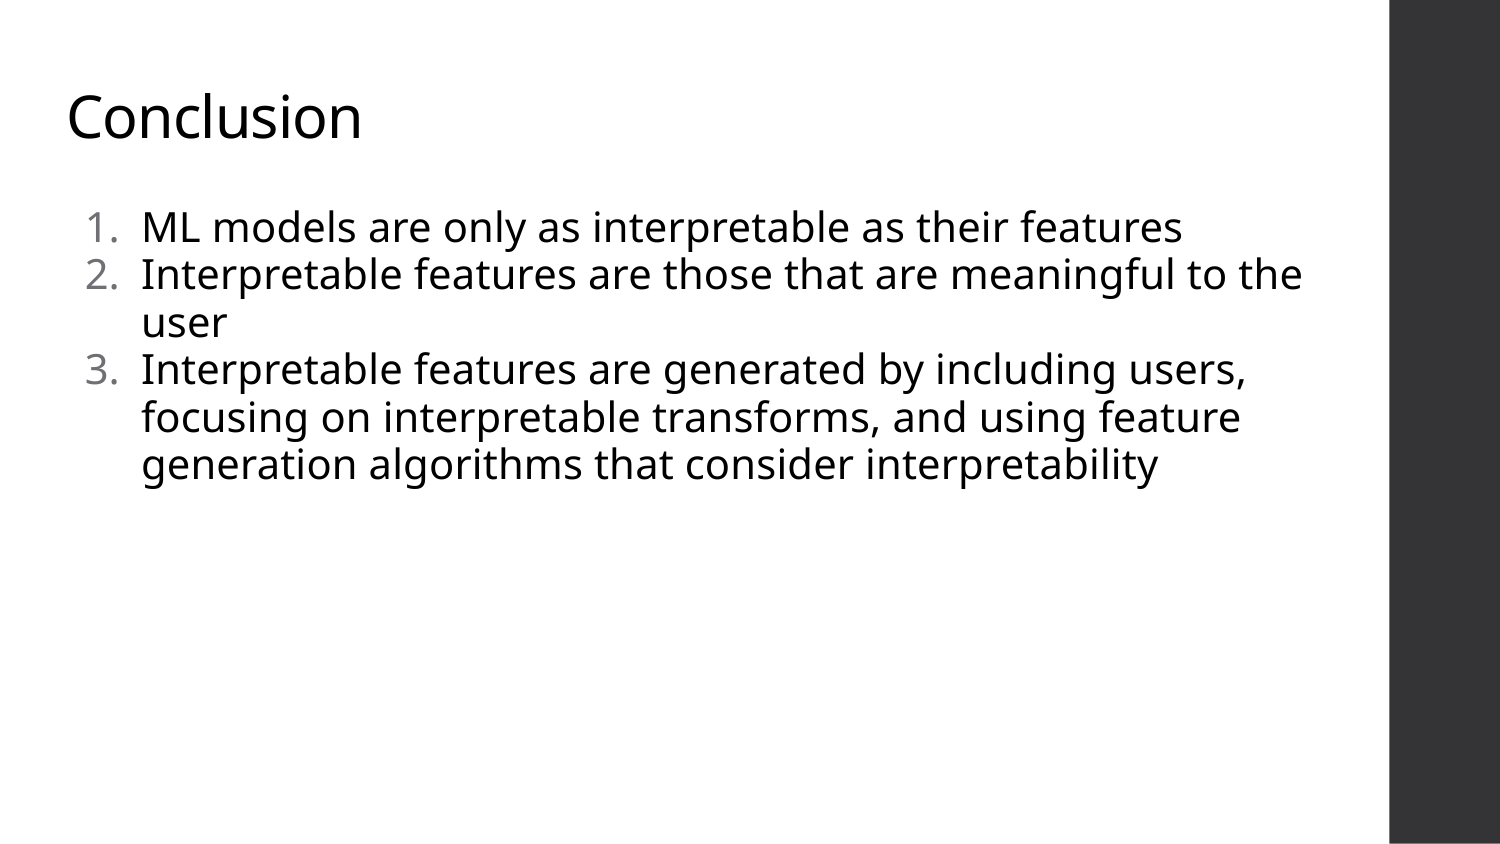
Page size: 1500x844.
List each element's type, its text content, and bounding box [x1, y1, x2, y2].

list ML models are only as interpretable as their features Interpretable features are those that are meaningful to the user Interpretable features are generated by including users, focusing on interpretable transforms, and using feature generation algorithms that consider interpretability [51, 189, 1362, 750]
title Conclusion [51, 72, 1449, 167]
